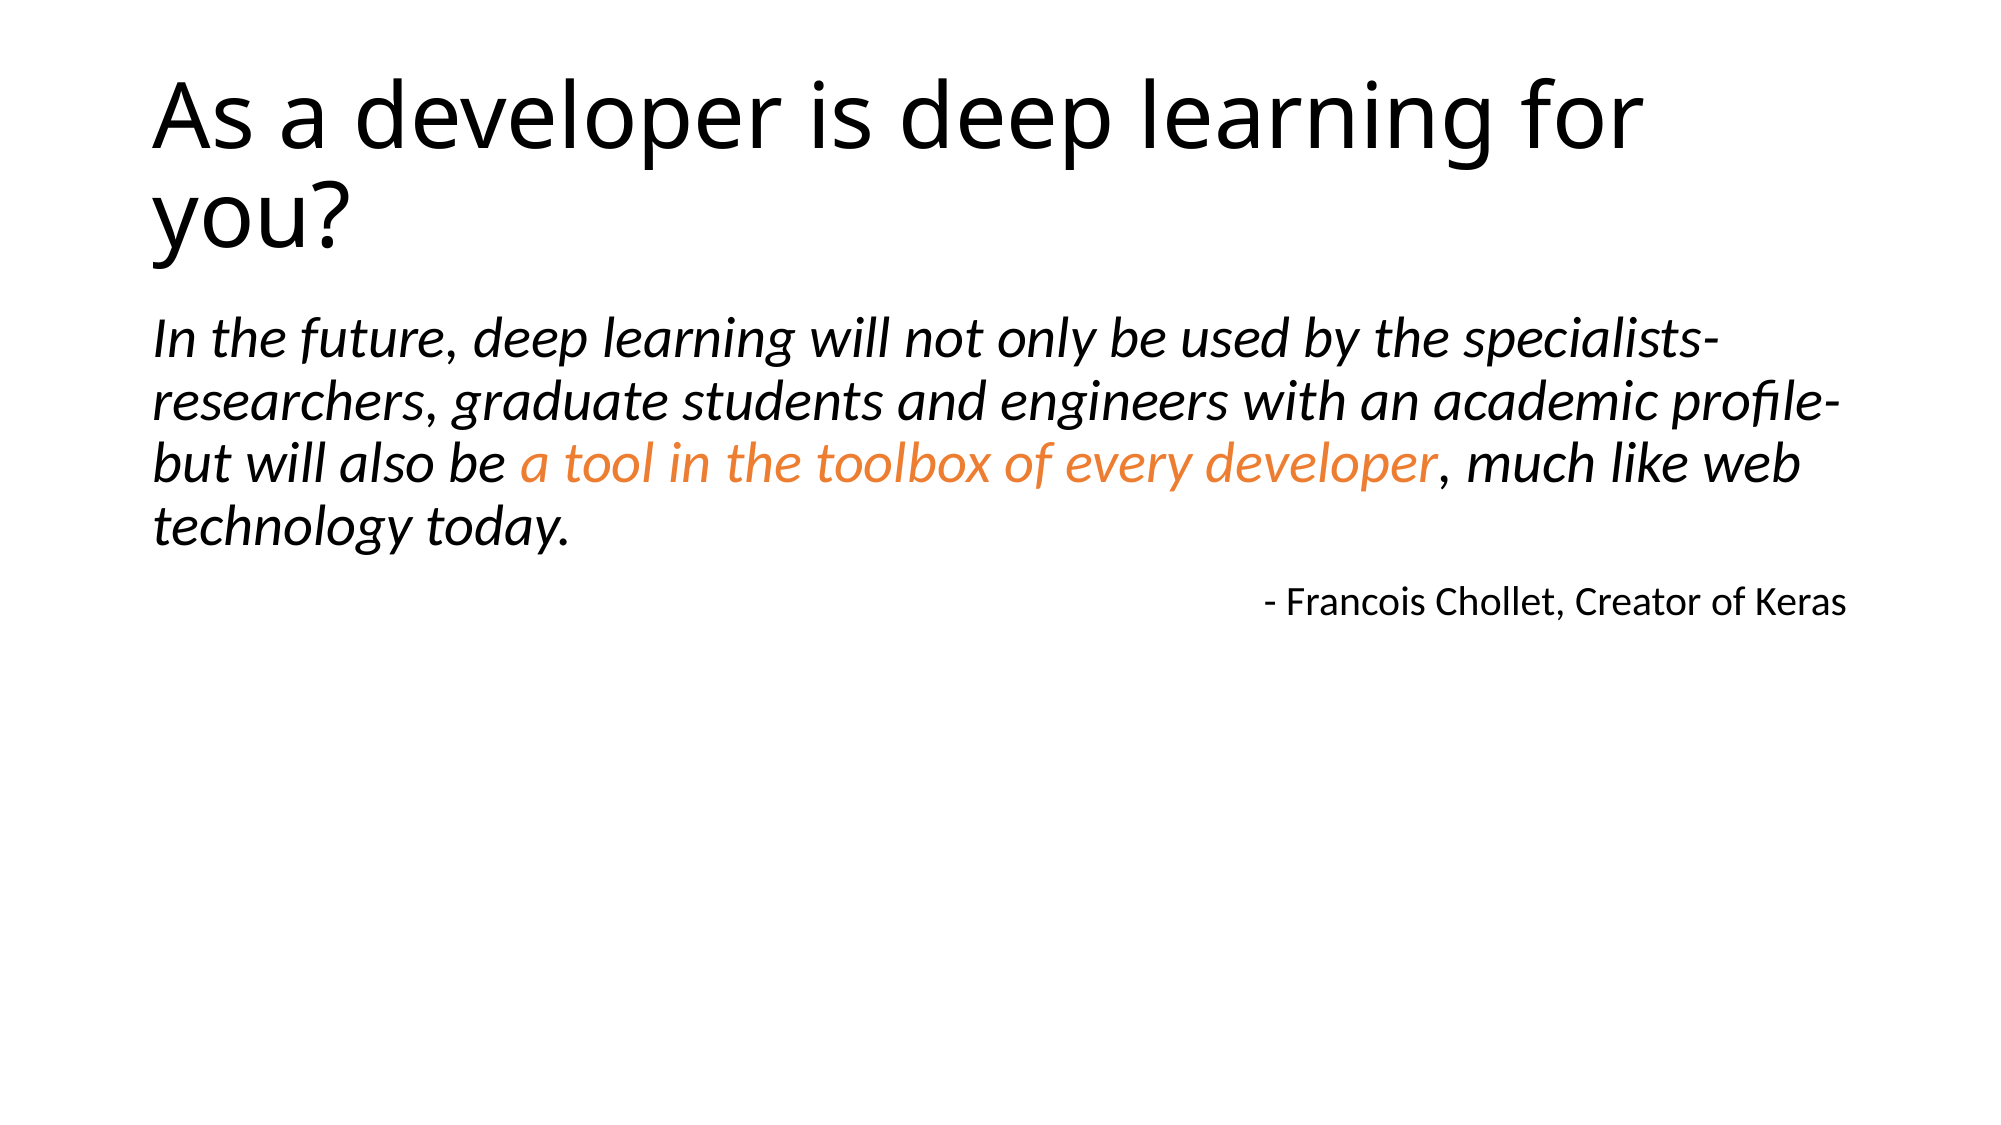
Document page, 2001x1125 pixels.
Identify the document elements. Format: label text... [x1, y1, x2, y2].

list In the future, deep learning will not only be used by the specialists- researchers, graduate students and engineers with an academic profile- but will also be a tool in the toolbox of every developer, much like web technology today. - Francois Chollet, Creator of Keras [137, 299, 1863, 1014]
title As a developer is deep learning for you? [137, 59, 1863, 278]
